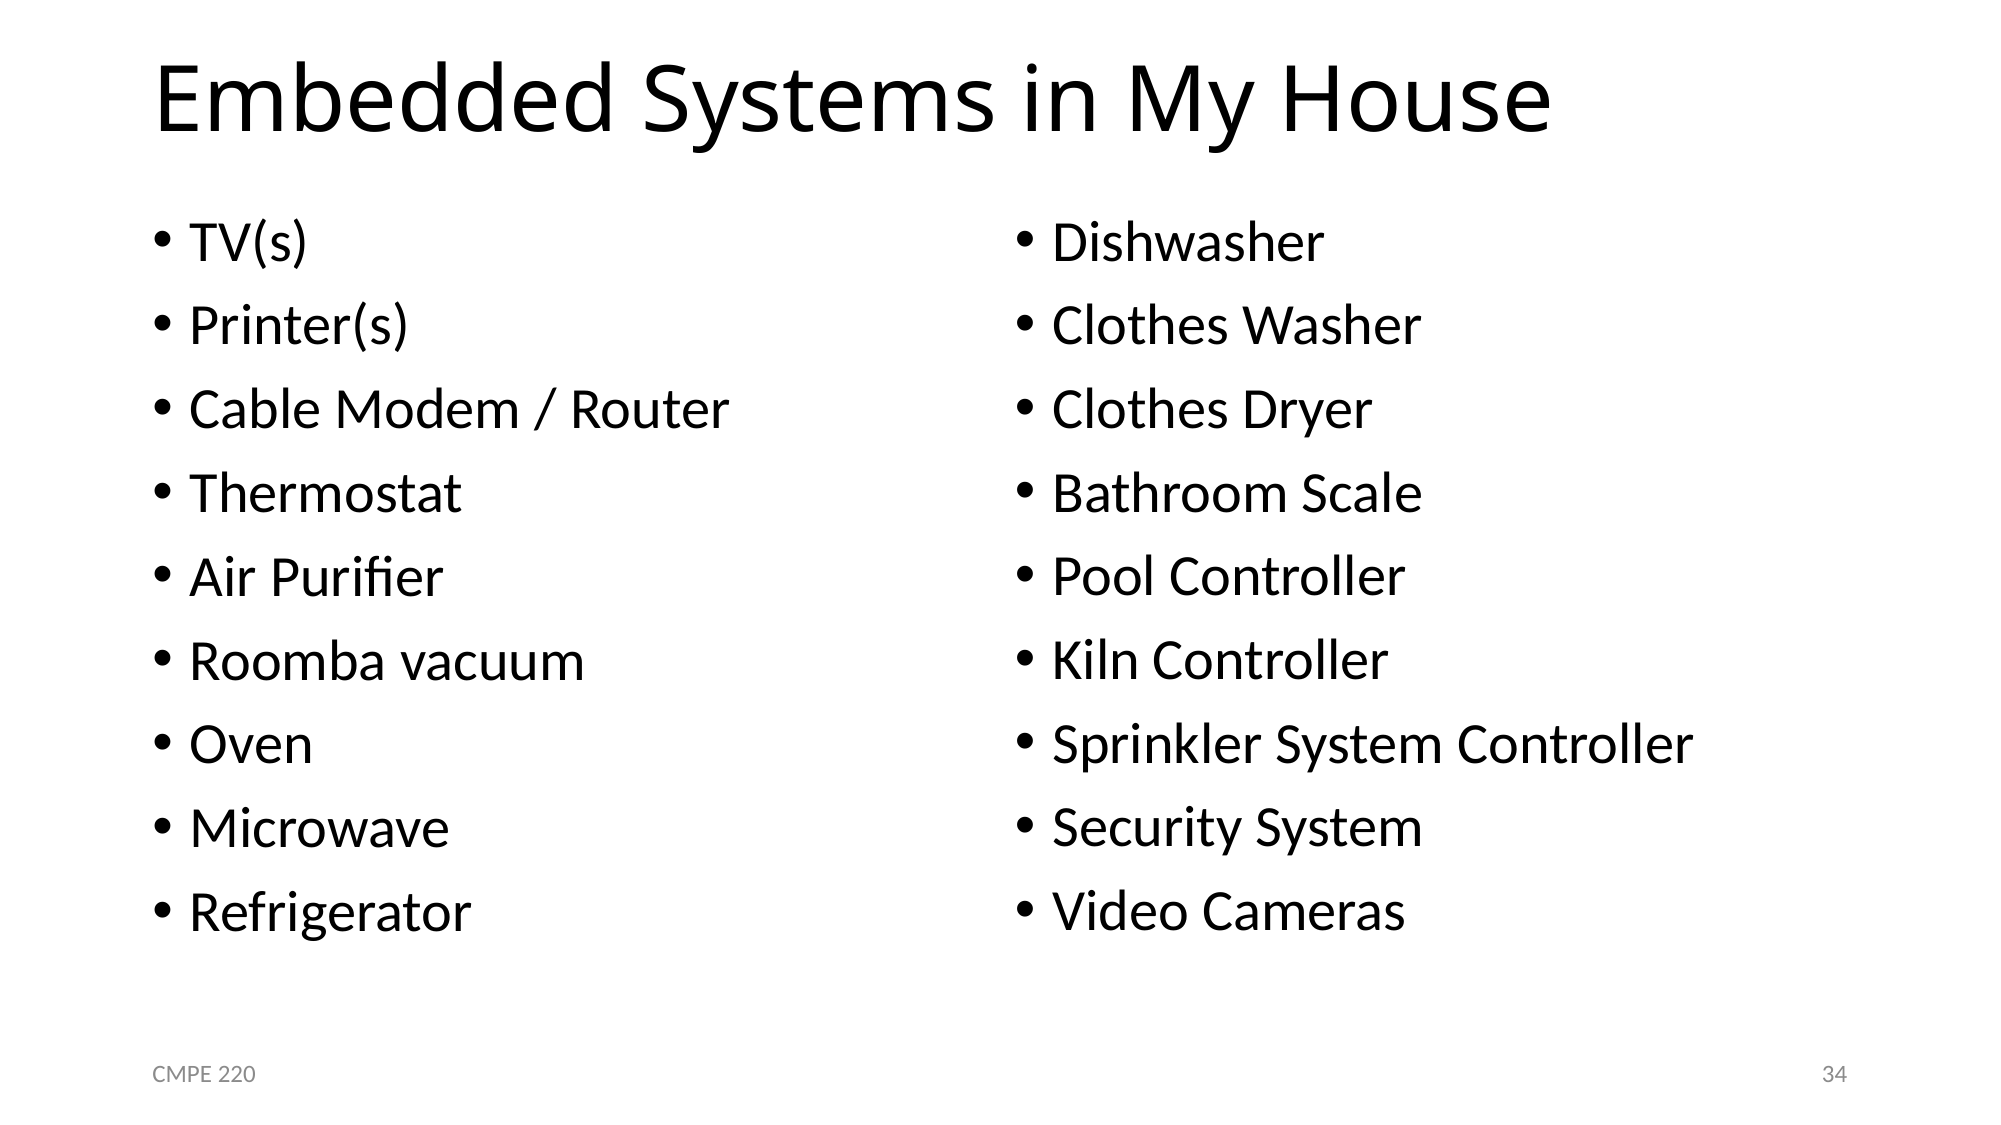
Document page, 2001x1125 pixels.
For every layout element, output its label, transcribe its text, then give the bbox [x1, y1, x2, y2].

title Embedded Systems in My House [137, 0, 1863, 204]
slide_number 34 [1412, 1042, 1863, 1103]
list TV(s) Printer(s) Cable Modem / Router Thermostat Air Purifier Roomba vacuum Oven Microwave Refrigerator [137, 203, 873, 996]
slide_number CMPE 220 [137, 1042, 588, 1103]
text_box Dishwasher Clothes Washer Clothes Dryer Bathroom Scale Pool Controller Kiln Controller Sprinkler System Controller Security System Video Cameras [999, 203, 1735, 996]
